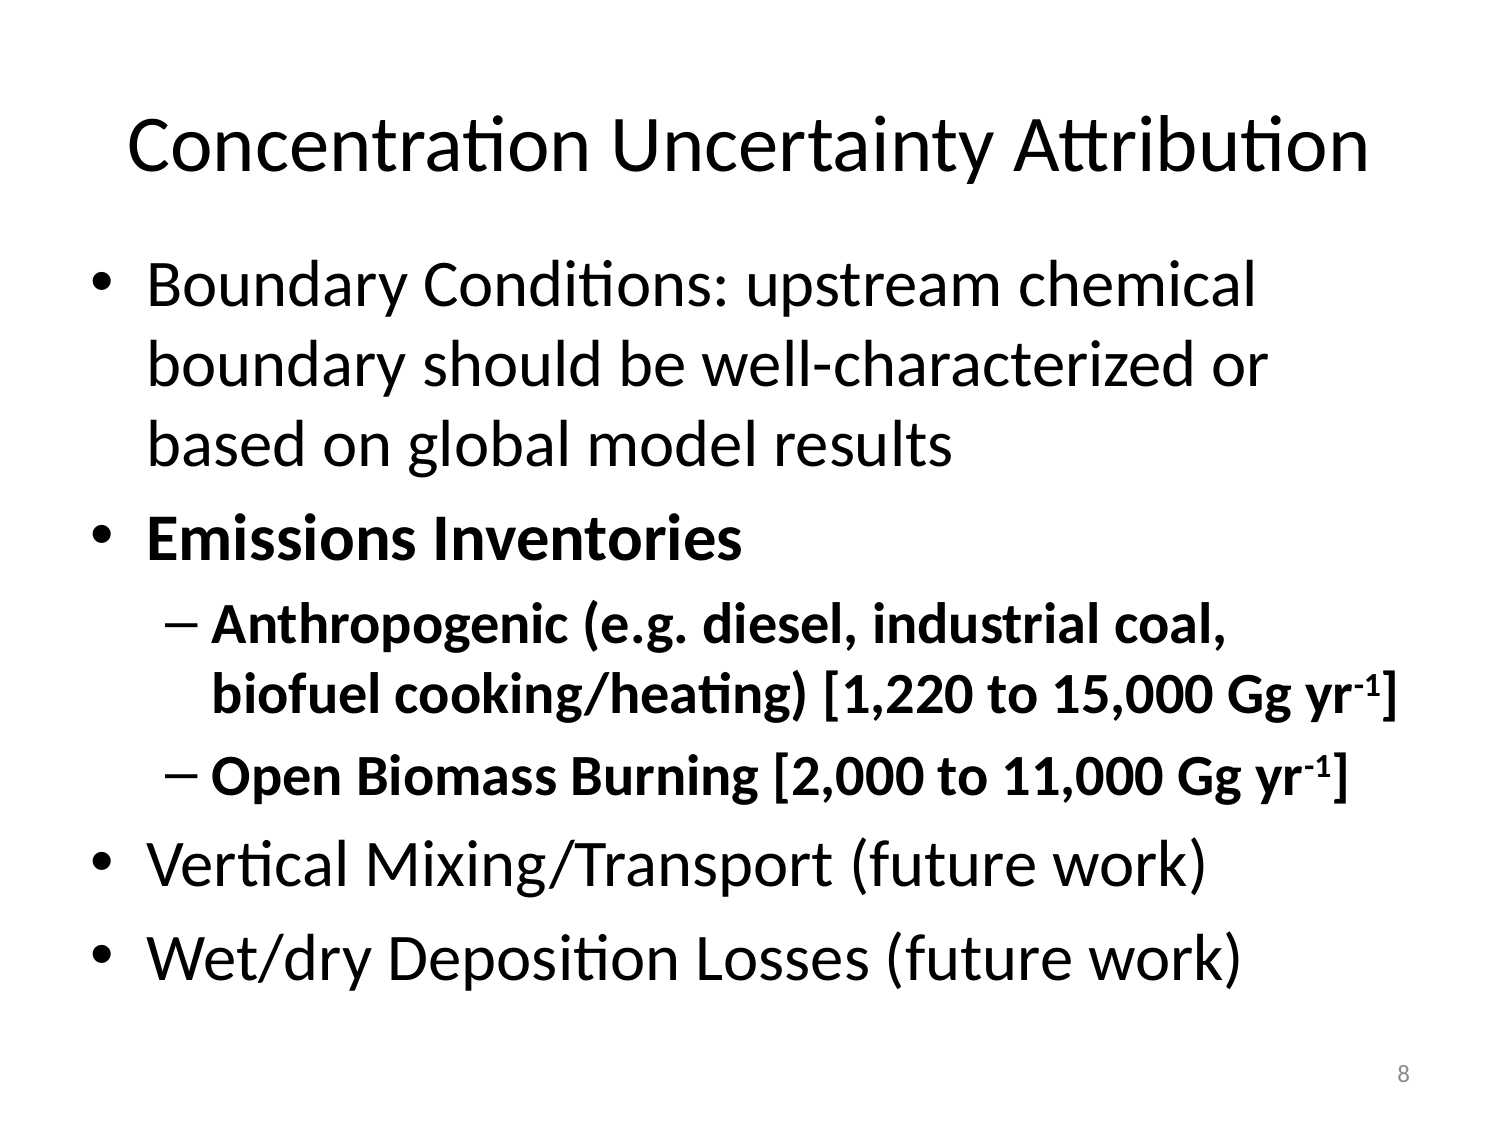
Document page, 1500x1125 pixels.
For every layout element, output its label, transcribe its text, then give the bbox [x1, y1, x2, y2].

title Concentration Uncertainty Attribution [75, 45, 1425, 232]
slide_number 8 [1074, 1042, 1425, 1103]
list Boundary Conditions: upstream chemical boundary should be well-characterized or based on global model results Emissions Inventories Anthropogenic (e.g. diesel, industrial coal, biofuel cooking/heating) [1,220 to 15,000 Gg yr-1] Open Biomass Burning [2,000 to 11,000 Gg yr-1] Vertical Mixing/Transport (future work) Wet/dry Deposition Losses (future work) [75, 232, 1425, 1005]
